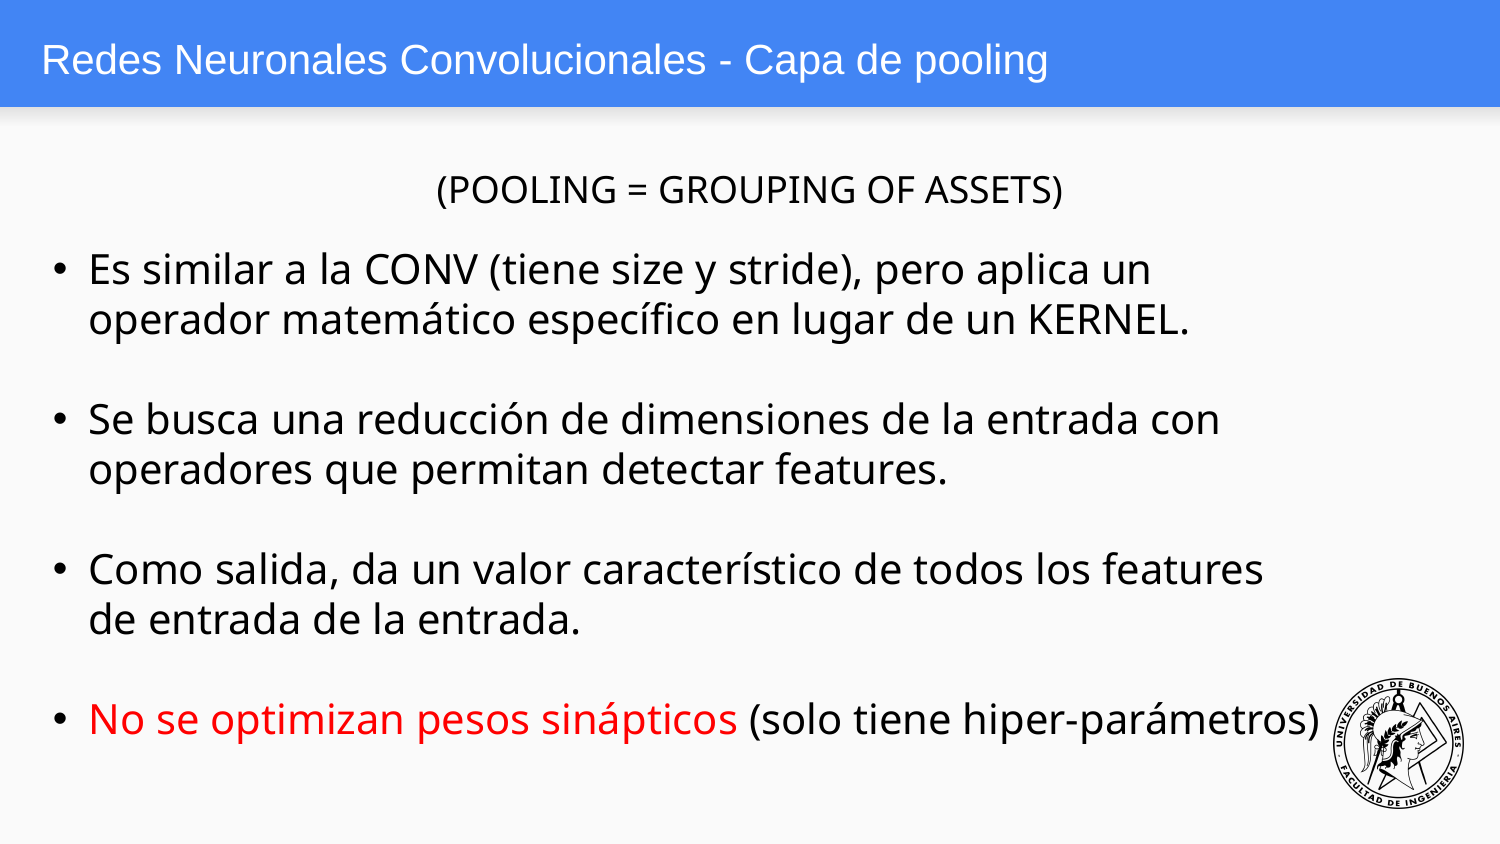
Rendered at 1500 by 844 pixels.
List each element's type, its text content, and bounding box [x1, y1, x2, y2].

text_box (POOLING = GROUPING OF ASSETS) [0, 151, 1500, 226]
title Redes Neuronales Convolucionales - Capa de pooling [26, 15, 1474, 91]
picture [1333, 678, 1464, 809]
text_box Es similar a la CONV (tiene size y stride), pero aplica un operador matemático específico en lugar de un KERNEL. Se busca una reducción de dimensiones de la entrada con operadores que permitan detectar features. Como salida, da un valor característico de todos los features de entrada de la entrada. No se optimizan pesos sinápticos (solo tiene hiper-parámetros) [41, 237, 1334, 794]
